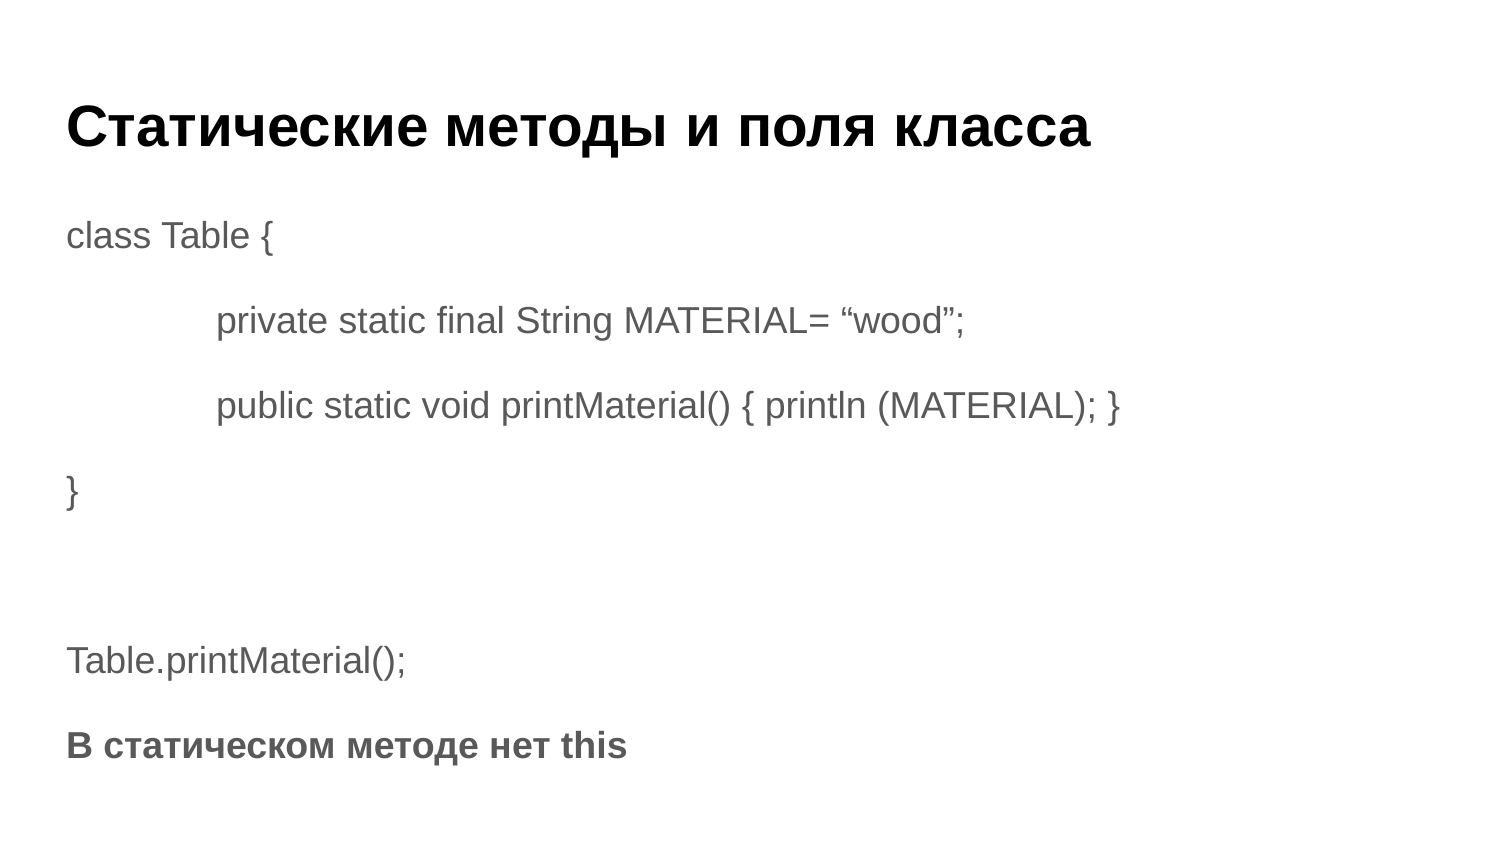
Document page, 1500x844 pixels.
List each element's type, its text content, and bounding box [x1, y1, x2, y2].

list class Table { private static final String MATERIAL= “wood”; public static void printMaterial() { println (MATERIAL); } } Table.printMaterial(); В статическом методе нет this [51, 189, 1449, 750]
title Статические методы и поля класса [51, 72, 1449, 167]
